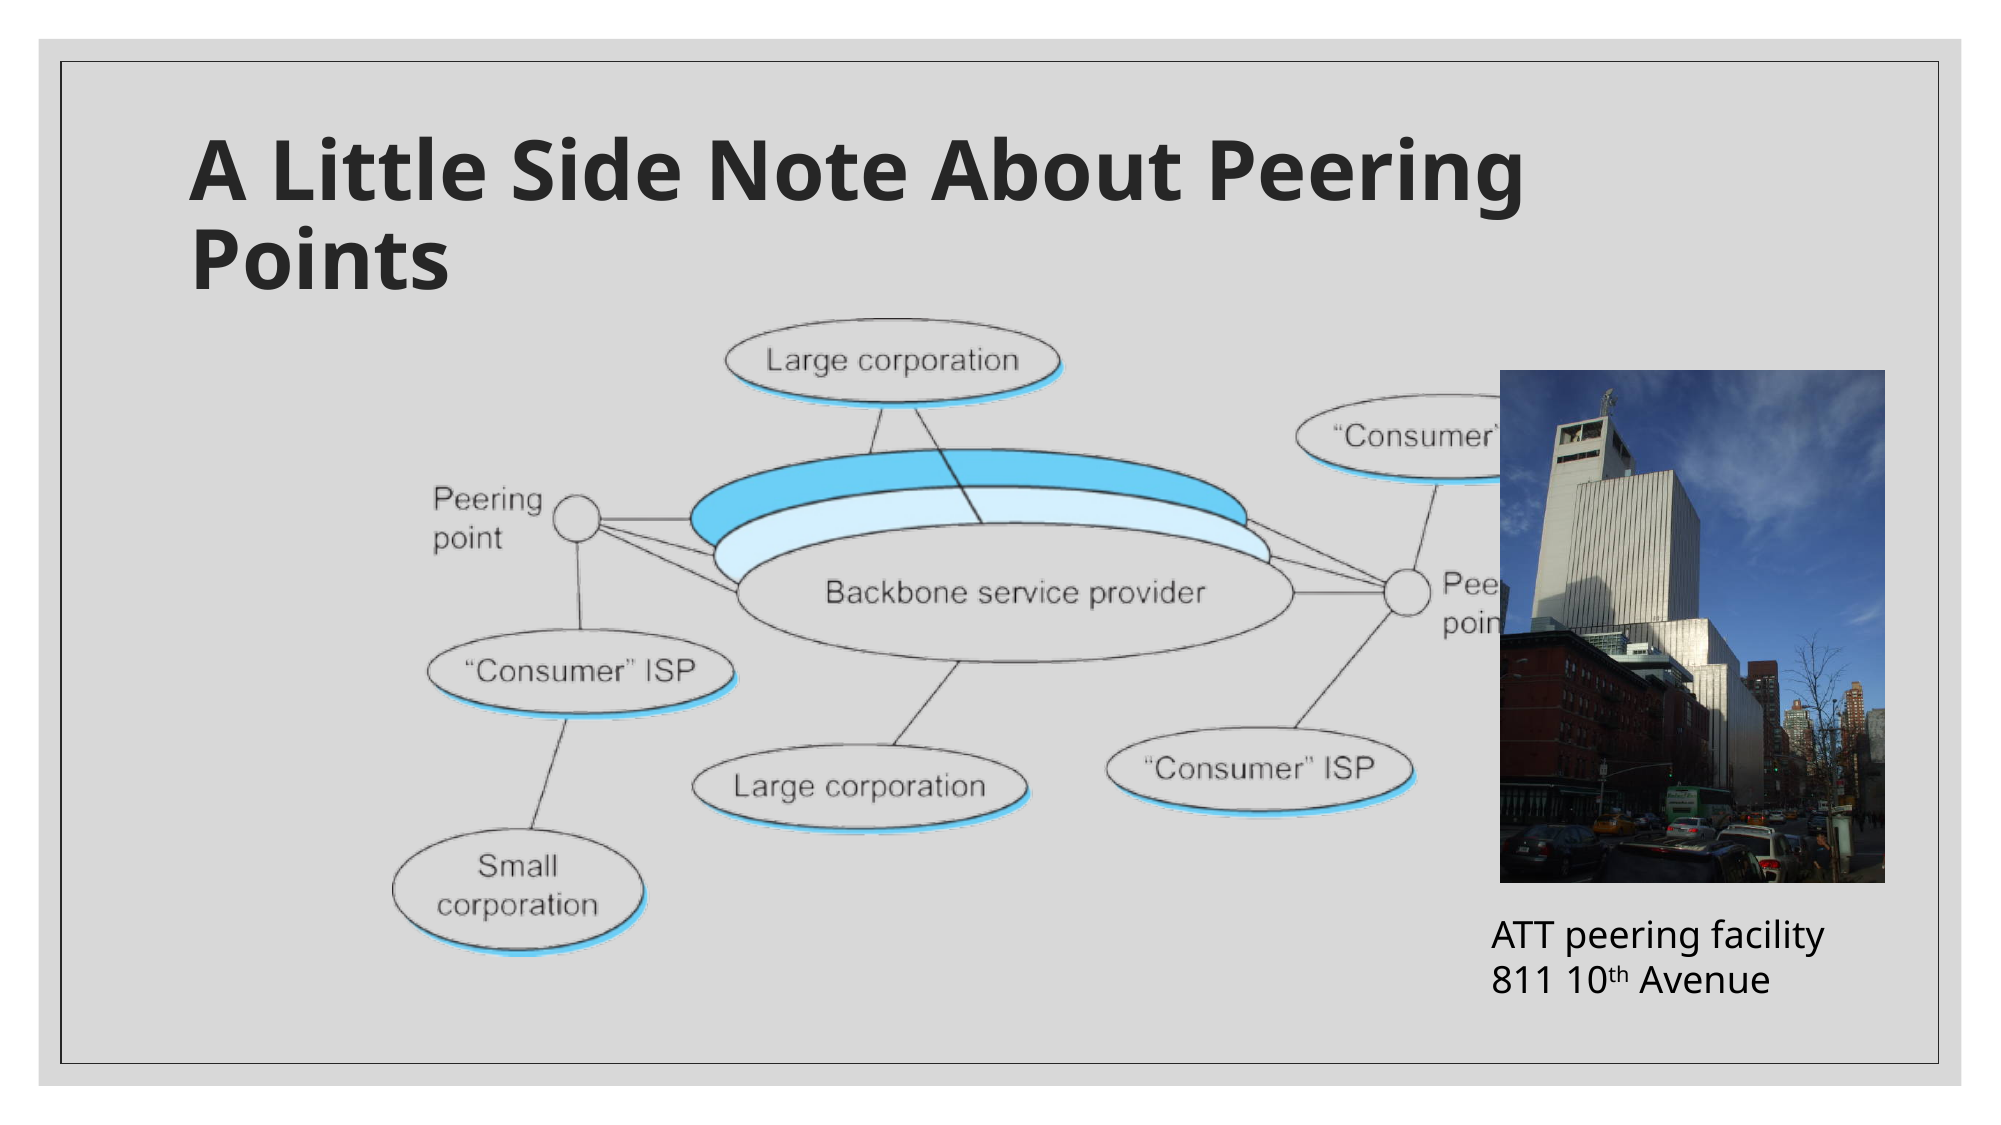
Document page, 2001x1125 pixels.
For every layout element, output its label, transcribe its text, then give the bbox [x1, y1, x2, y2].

title A Little Side Note About Peering Points [174, 105, 1825, 331]
picture [392, 318, 1885, 957]
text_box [1416, 601, 1494, 718]
text_box ATT peering facility 811 10th Avenue [1476, 903, 1840, 1009]
